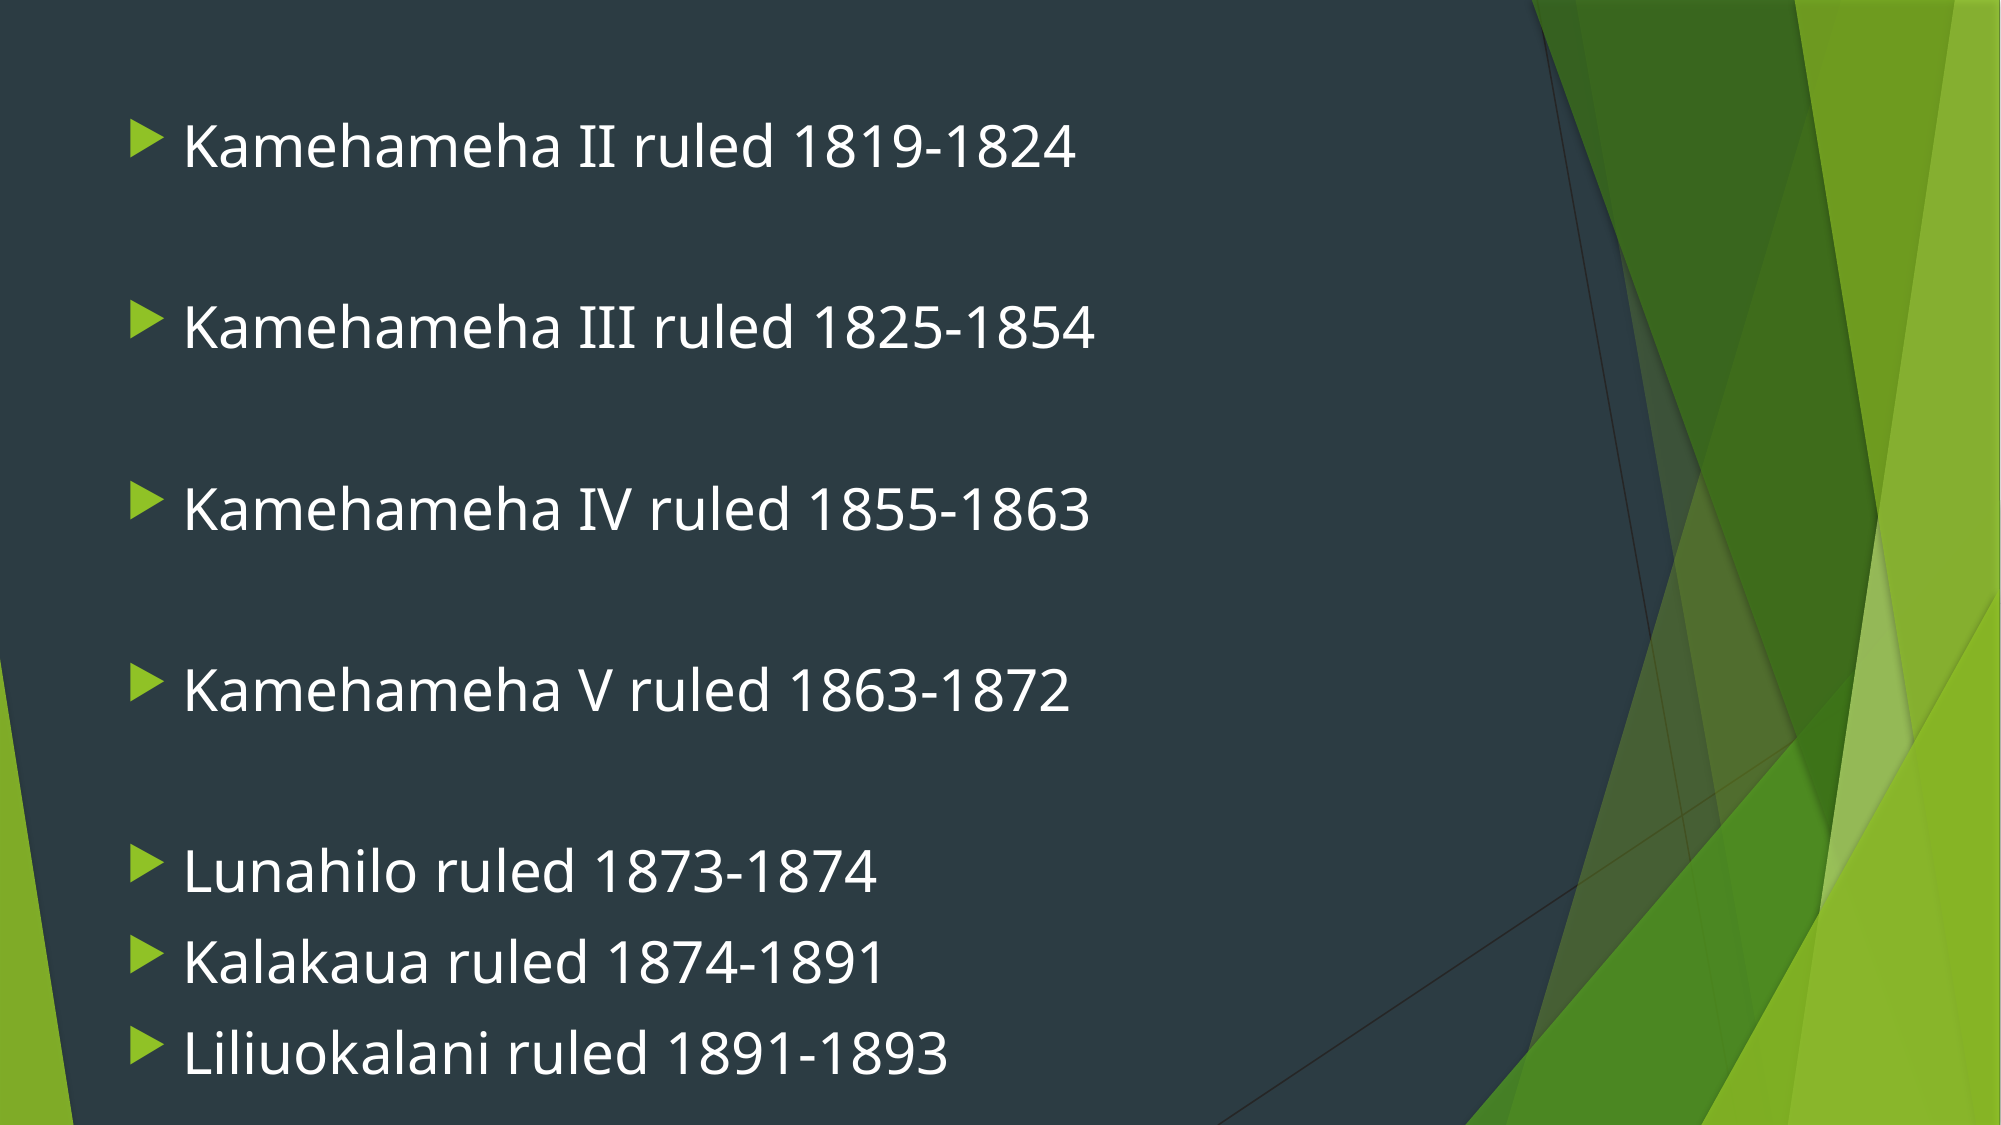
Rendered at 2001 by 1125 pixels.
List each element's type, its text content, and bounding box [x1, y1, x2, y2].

list Kamehameha II ruled 1819-1824 Kamehameha III ruled 1825-1854 Kamehameha IV ruled 1855-1863 Kamehameha V ruled 1863-1872 Lunahilo ruled 1873-1874 Kalakaua ruled 1874-1891 Liliuokalani ruled 1891-1893 [111, 101, 1522, 1125]
